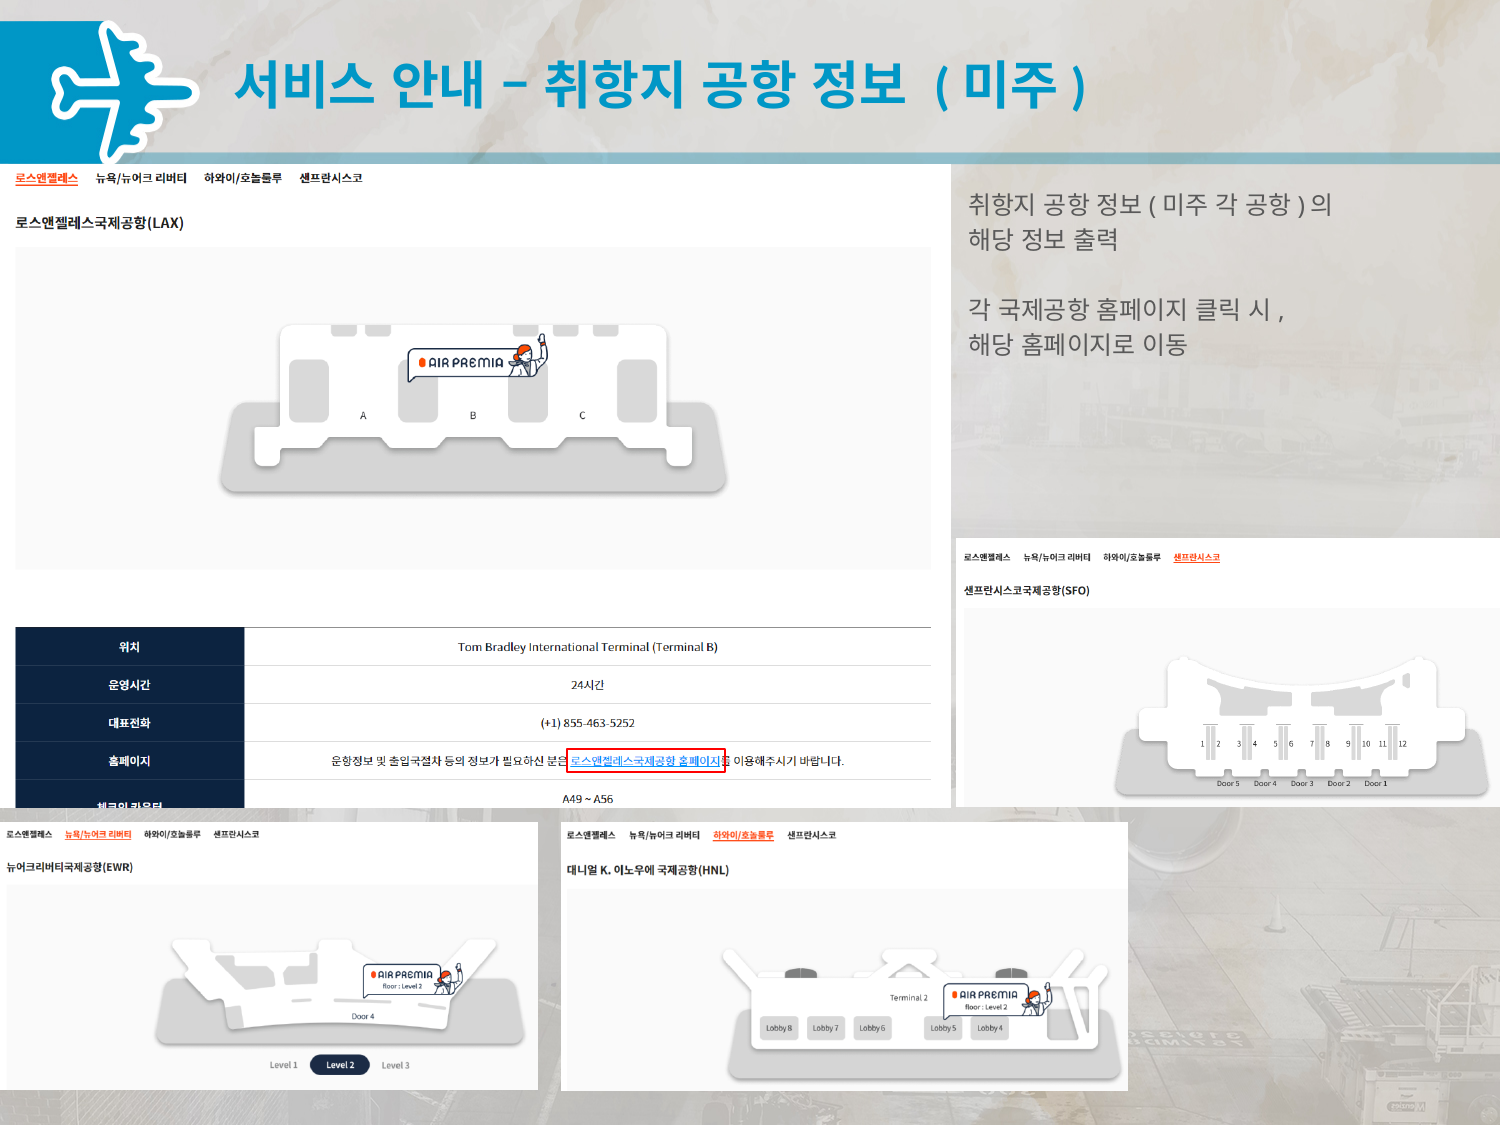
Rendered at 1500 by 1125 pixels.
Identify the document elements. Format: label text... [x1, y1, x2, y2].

title 서비스 안내 – 취항지 공항 정보 (미주) [218, 18, 1444, 150]
picture [0, 0, 1500, 1125]
list 취항지 공항 정보(미주 각 공항)의 해당 정보 출력 각 국제공항 홈페이지 클릭 시, 해당 홈페이지로 이동 [956, 182, 1500, 362]
